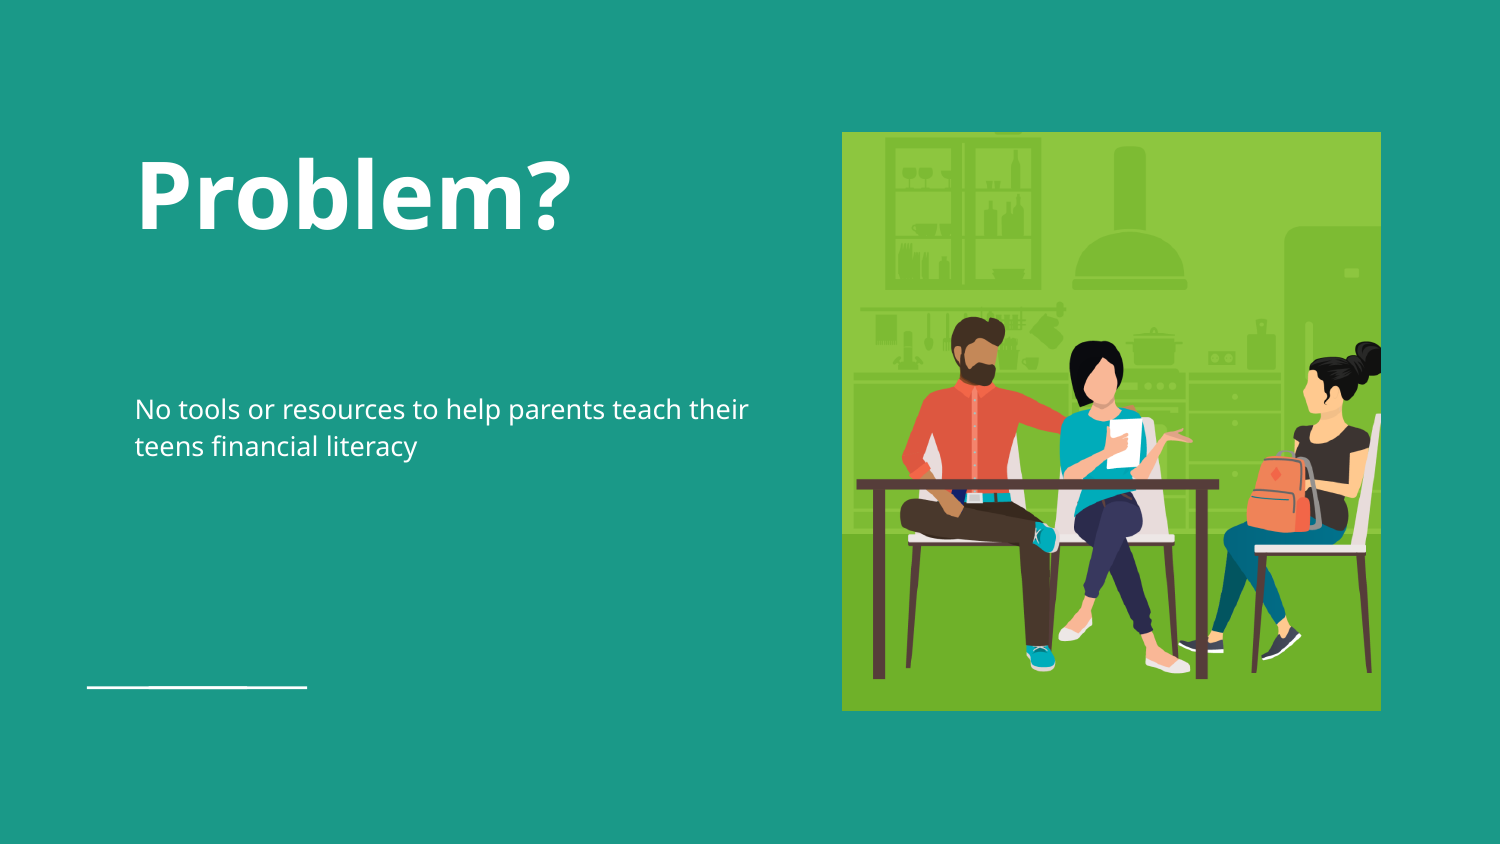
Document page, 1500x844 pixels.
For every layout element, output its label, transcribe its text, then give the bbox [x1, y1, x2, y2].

list No tools or resources to help parents teach their teens financial literacy [119, 372, 810, 633]
title Problem? [119, 120, 1381, 325]
picture [841, 132, 1382, 711]
